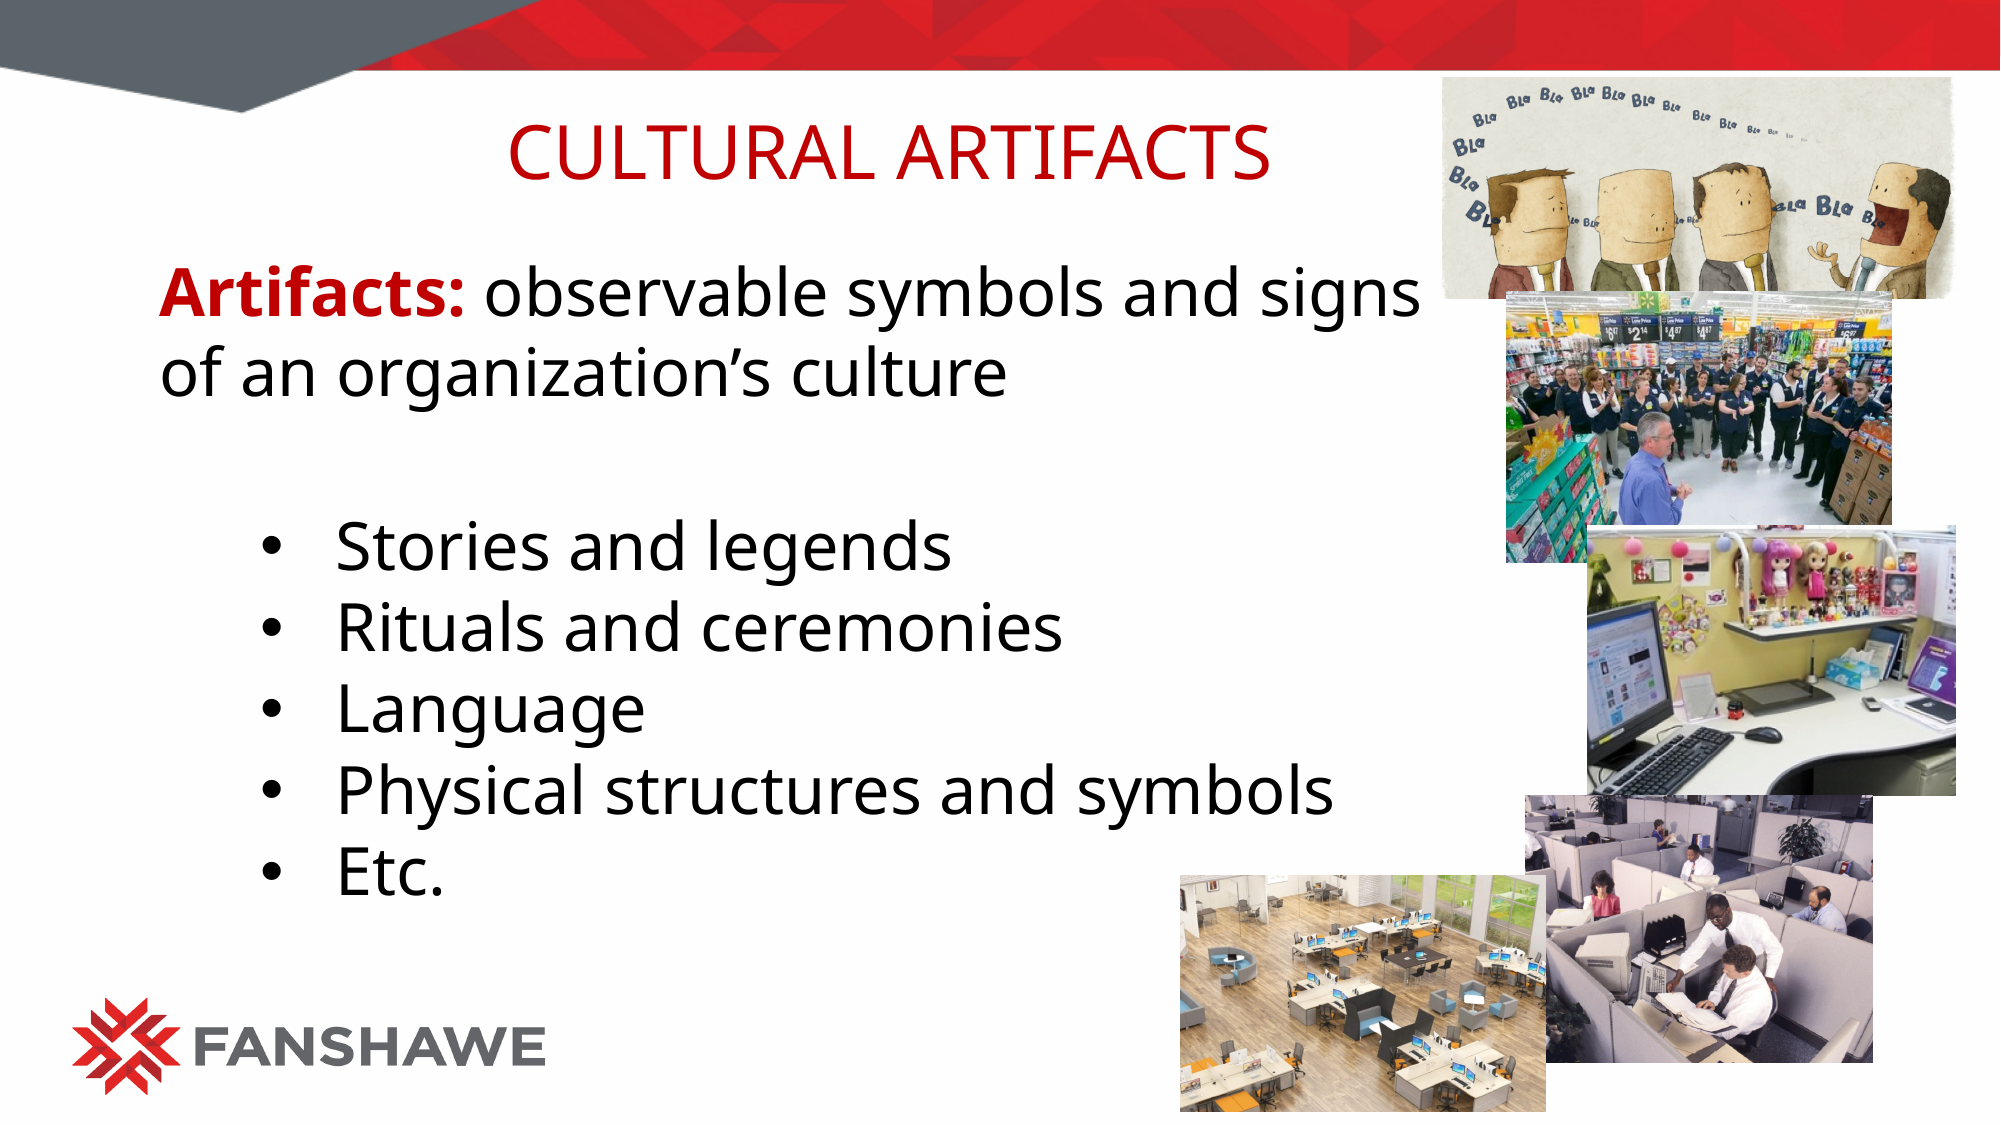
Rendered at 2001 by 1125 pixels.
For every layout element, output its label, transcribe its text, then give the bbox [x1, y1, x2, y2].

list Artifacts: observable symbols and signs of an organization’s culture Stories and legends Rituals and ceremonies Language Physical structures and symbols Etc. [144, 242, 1587, 909]
picture [0, 0, 2001, 1125]
title Cultural artifacts [506, 64, 1772, 196]
